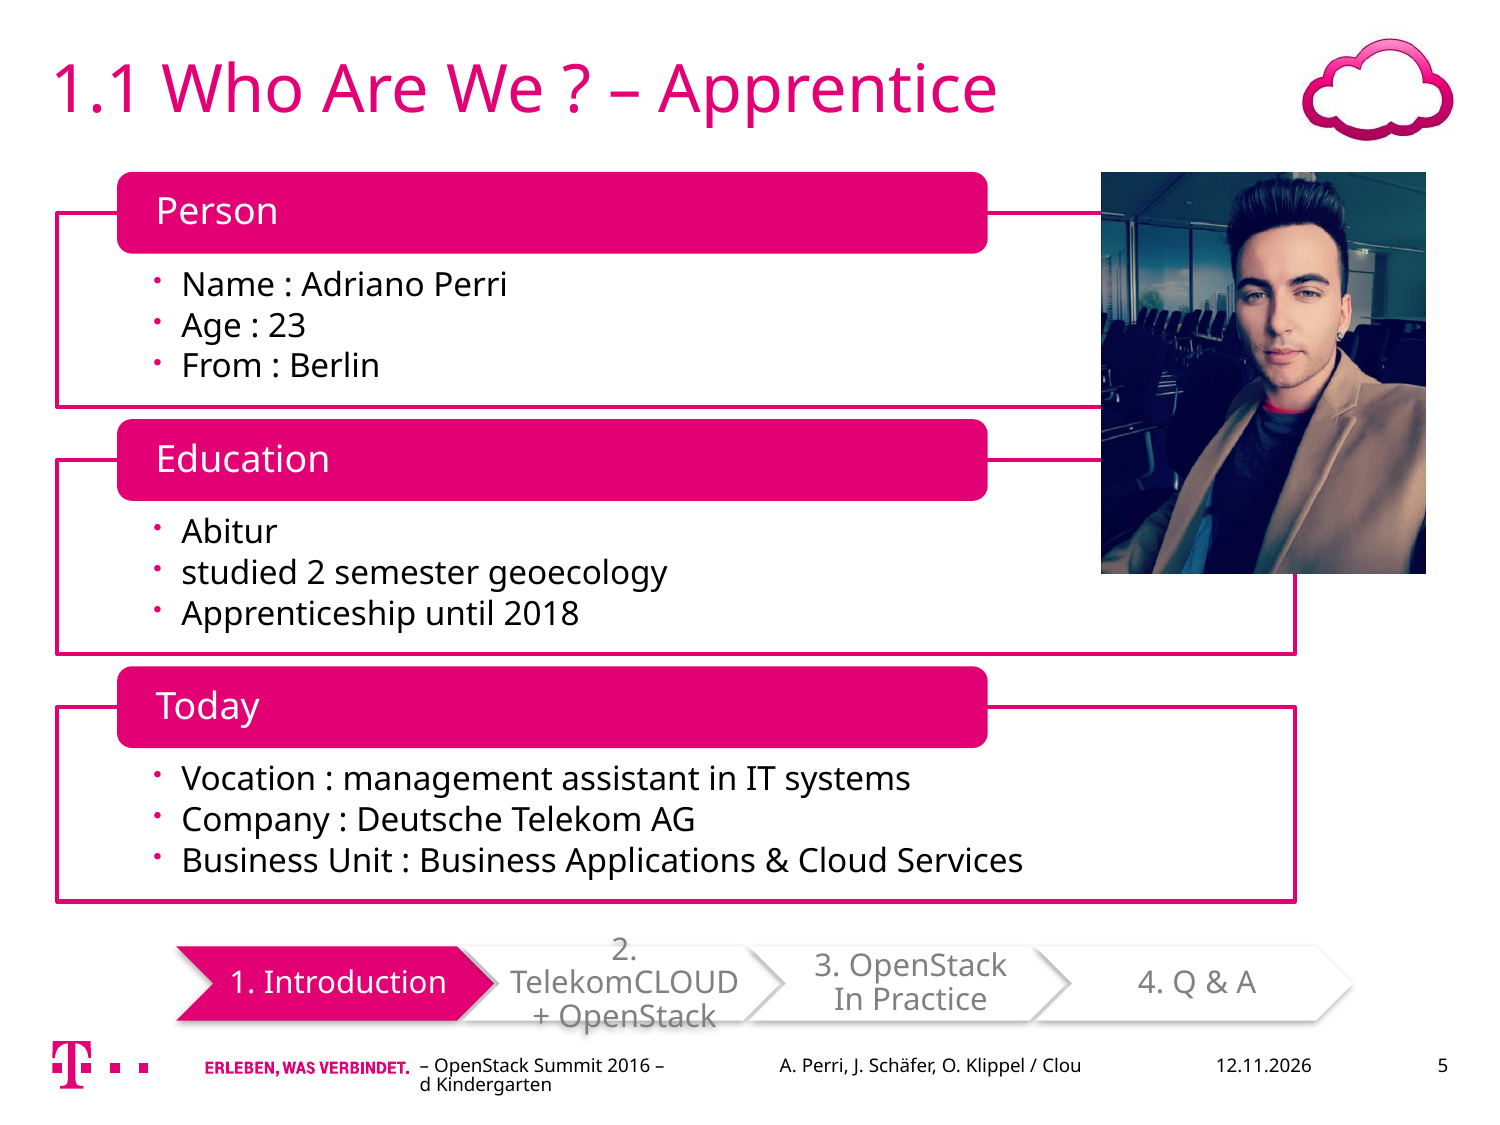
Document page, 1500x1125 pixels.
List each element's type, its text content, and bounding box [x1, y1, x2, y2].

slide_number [1115, 1054, 1400, 1078]
slide_number 5 [1400, 1054, 1449, 1078]
picture [1100, 172, 1427, 574]
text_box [175, 946, 1354, 1021]
picture [1283, 27, 1466, 160]
title 1.1 Who Are We ? – Apprentice [49, 54, 1278, 128]
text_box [57, 171, 1296, 904]
footer – OpenStack Summit 2016 – A. Perri, J. Schäfer, O. Klippel / Cloud Kindergarten [419, 1054, 1093, 1078]
